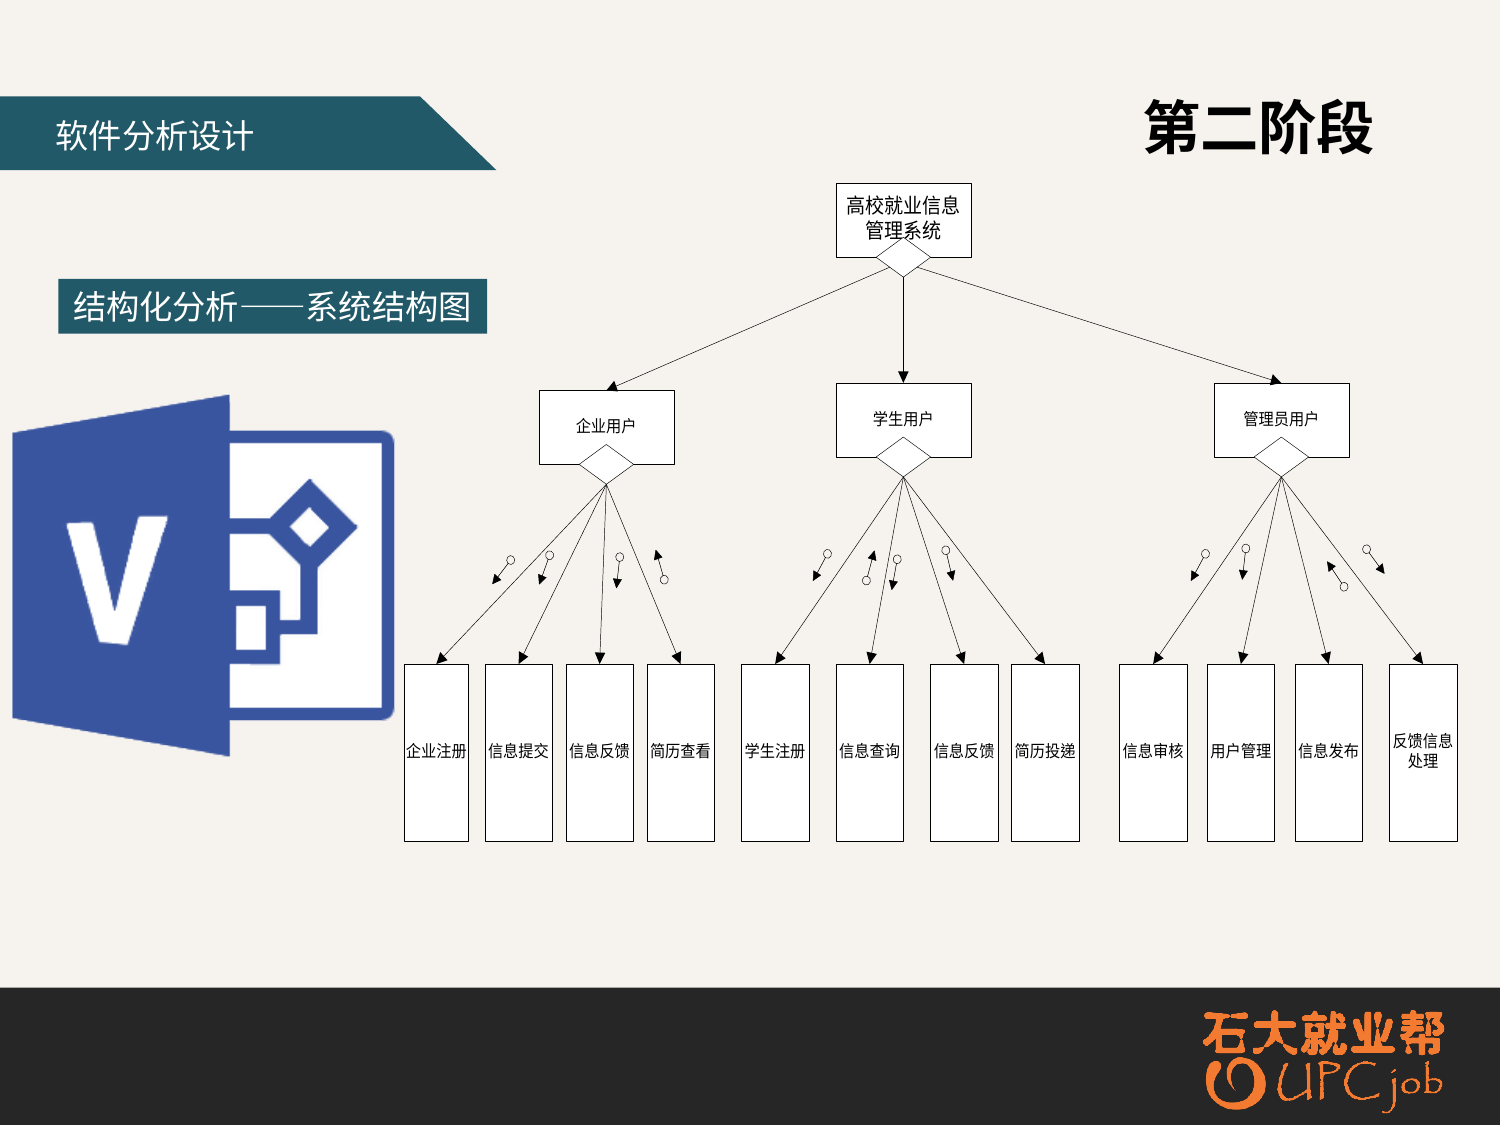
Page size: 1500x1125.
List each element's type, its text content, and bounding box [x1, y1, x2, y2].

picture [1198, 1005, 1448, 1118]
text_box 第二阶段 [1127, 84, 1500, 169]
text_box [0, 96, 497, 171]
picture [2, 180, 1460, 845]
text_box 结构化分析——系统结构图 [58, 278, 396, 334]
